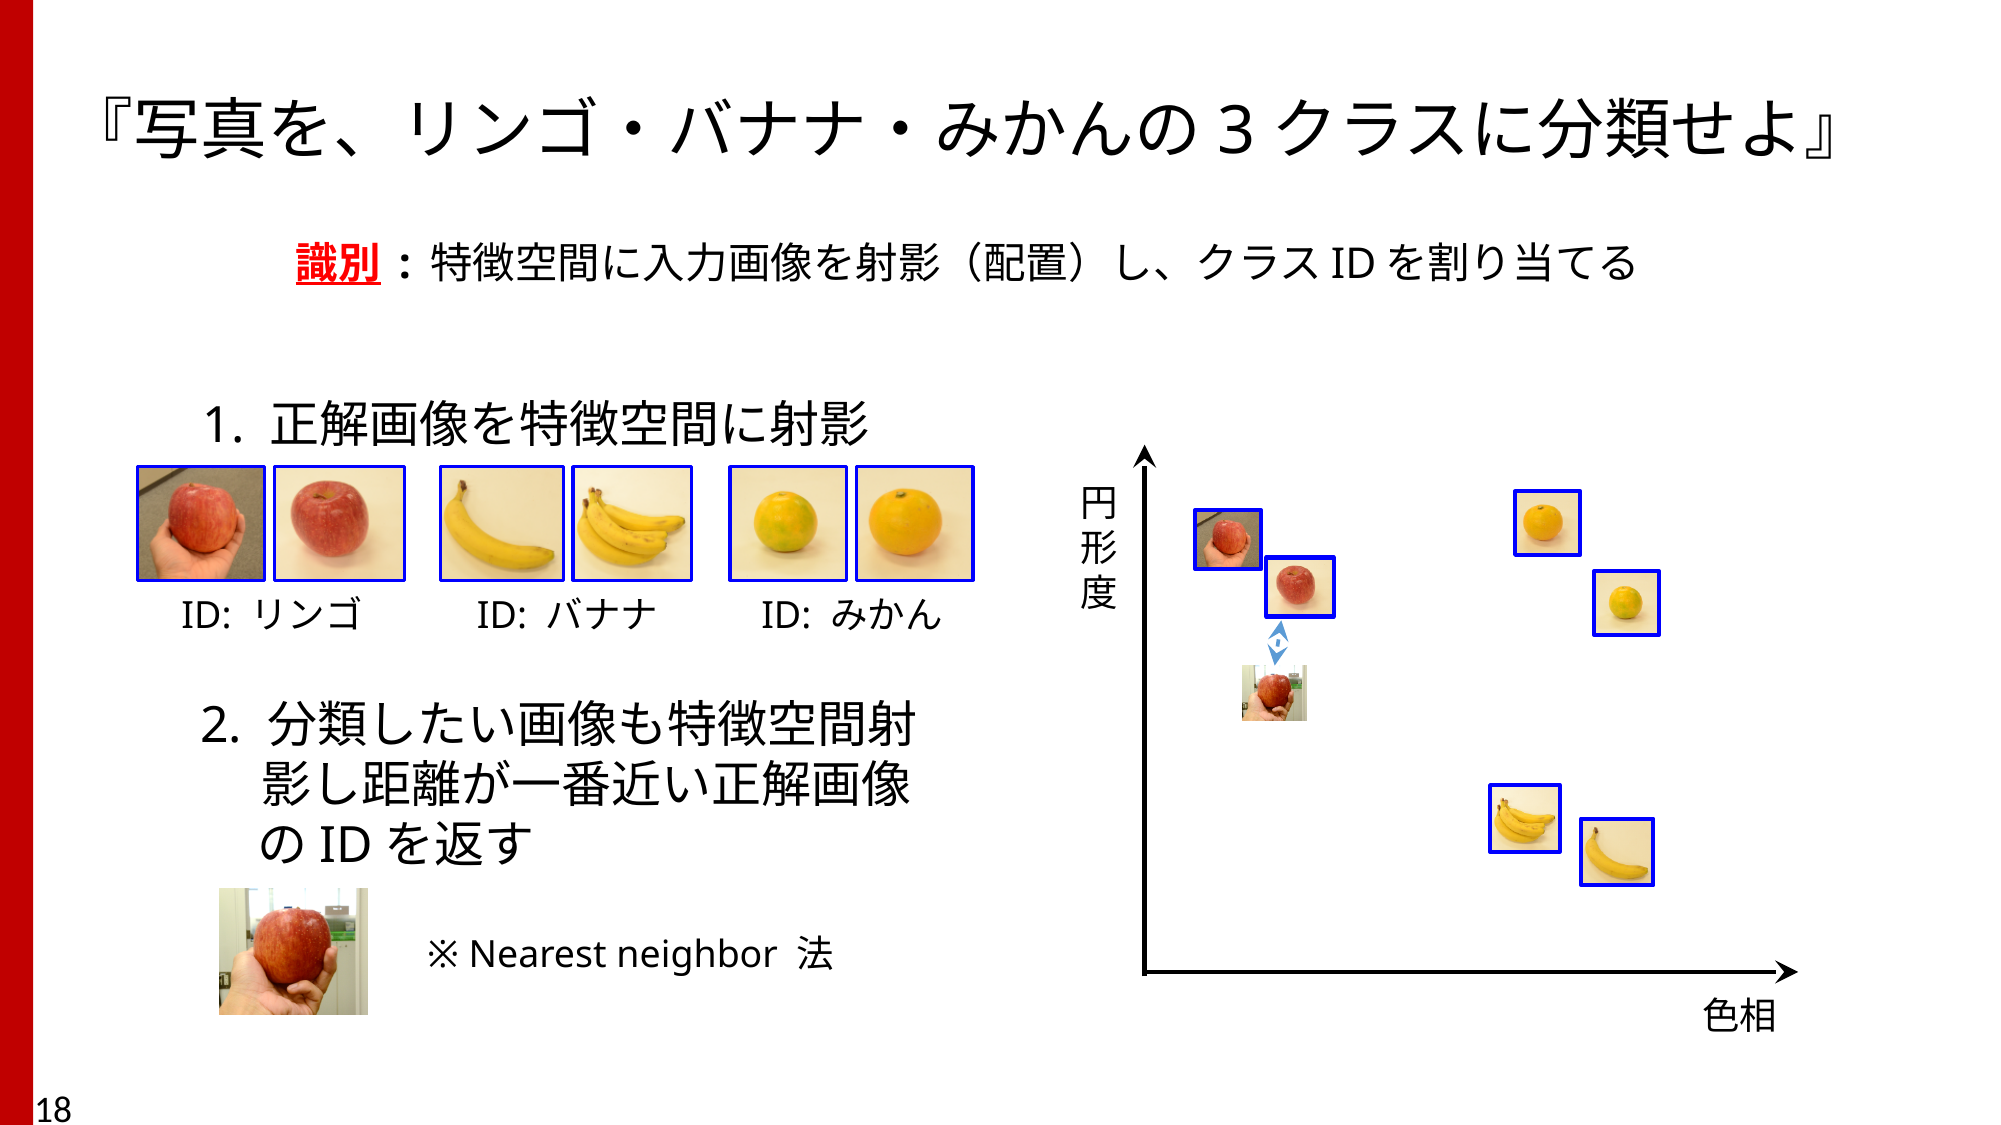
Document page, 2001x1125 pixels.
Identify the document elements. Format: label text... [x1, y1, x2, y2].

picture [219, 888, 368, 1015]
text_box 1. 正解画像を特徴空間に射影 [188, 384, 885, 460]
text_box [1492, 787, 1652, 884]
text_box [1197, 512, 1332, 615]
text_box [1144, 444, 1799, 977]
text_box 2. 分類したい画像も特徴空間射 影し距離が一番近い正解画像 のIDを返す [185, 684, 978, 880]
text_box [1517, 493, 1657, 633]
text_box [1274, 620, 1282, 666]
slide_number 18 [19, 1077, 470, 1125]
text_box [138, 468, 972, 579]
text_box 『写真を、リンゴ・バナナ・みかんの3クラスに分類せよ』 [28, 79, 1910, 190]
text_box ID: バナナ [462, 583, 674, 644]
text_box 色相 [1687, 984, 1792, 1045]
text_box ID: みかん [746, 583, 958, 644]
picture [1242, 665, 1307, 721]
text_box 円 形 度 [1065, 471, 1134, 621]
text_box ※ Nearest neighbor 法 [412, 922, 850, 983]
text_box ID: リンゴ [166, 583, 378, 644]
list 識別 : 特徴空間に入力画像を射影（配置）し、クラスIDを割り当てる [280, 234, 1818, 329]
